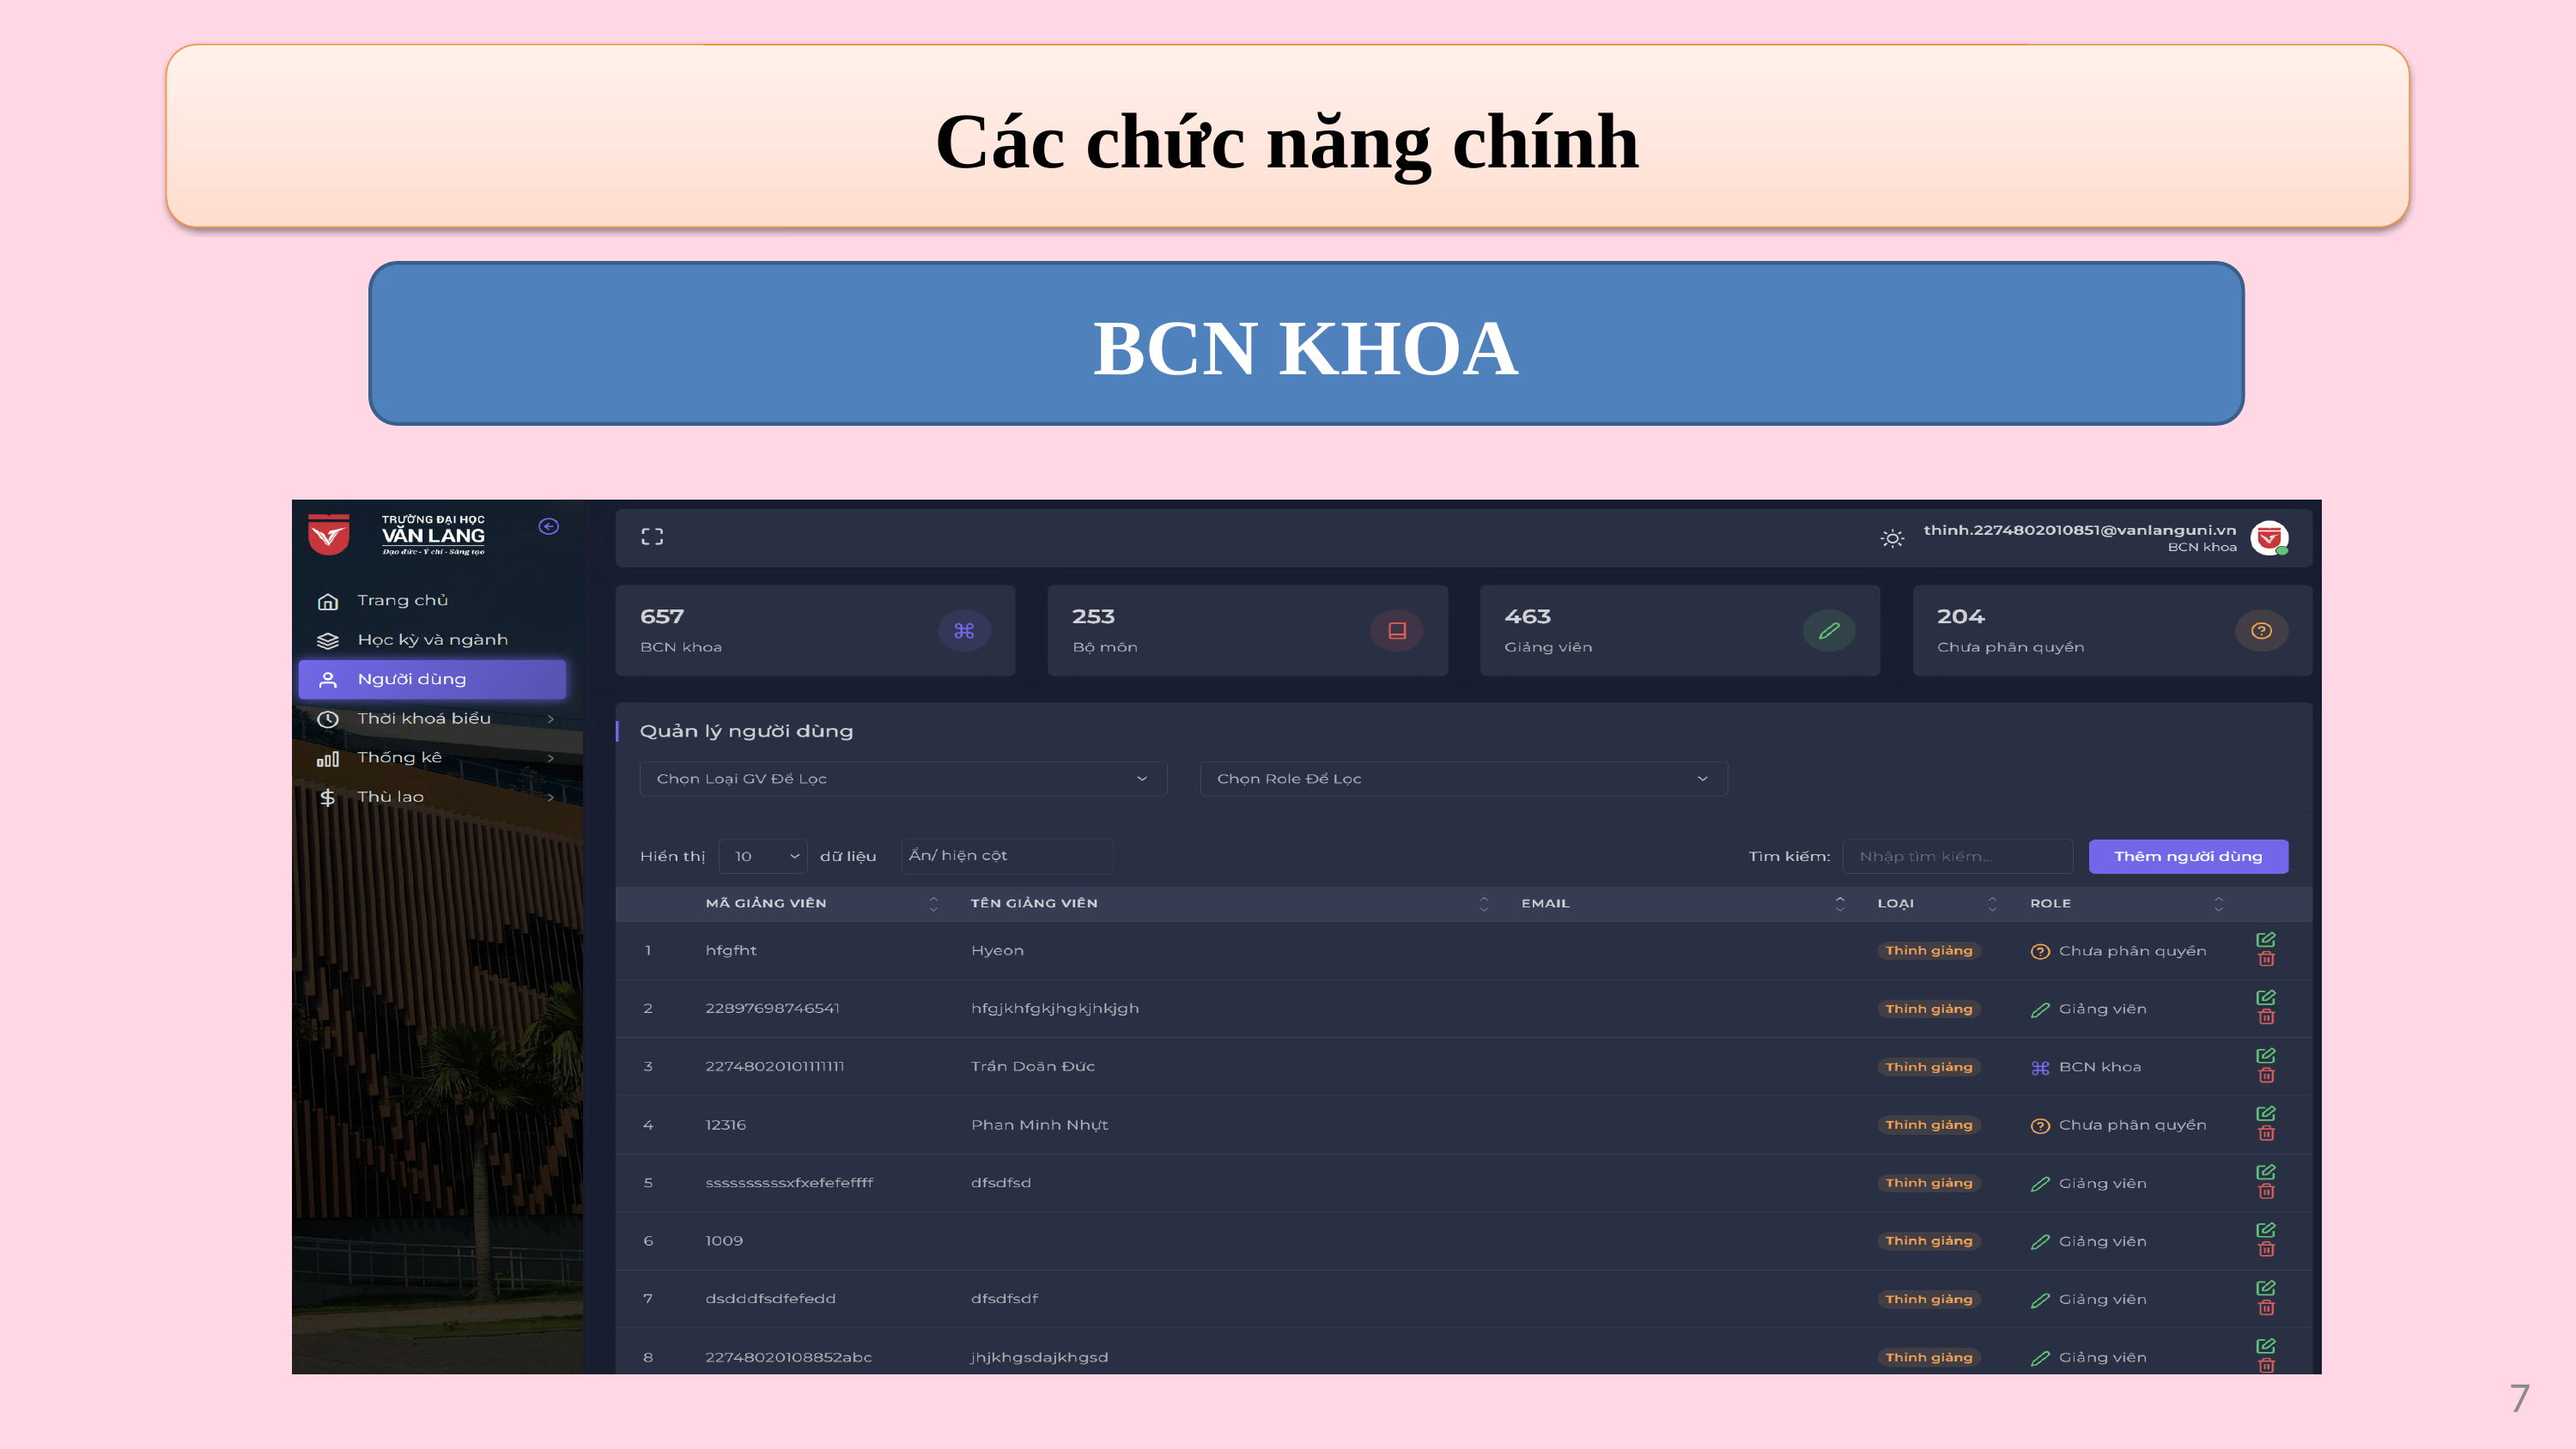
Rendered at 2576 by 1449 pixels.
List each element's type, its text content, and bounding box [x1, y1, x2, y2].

text_box Các chức năng chính [165, 44, 2410, 228]
picture [292, 500, 2322, 1374]
text_box BCN KHOA [368, 261, 2245, 426]
slide_number 7 [2243, 1369, 2544, 1422]
